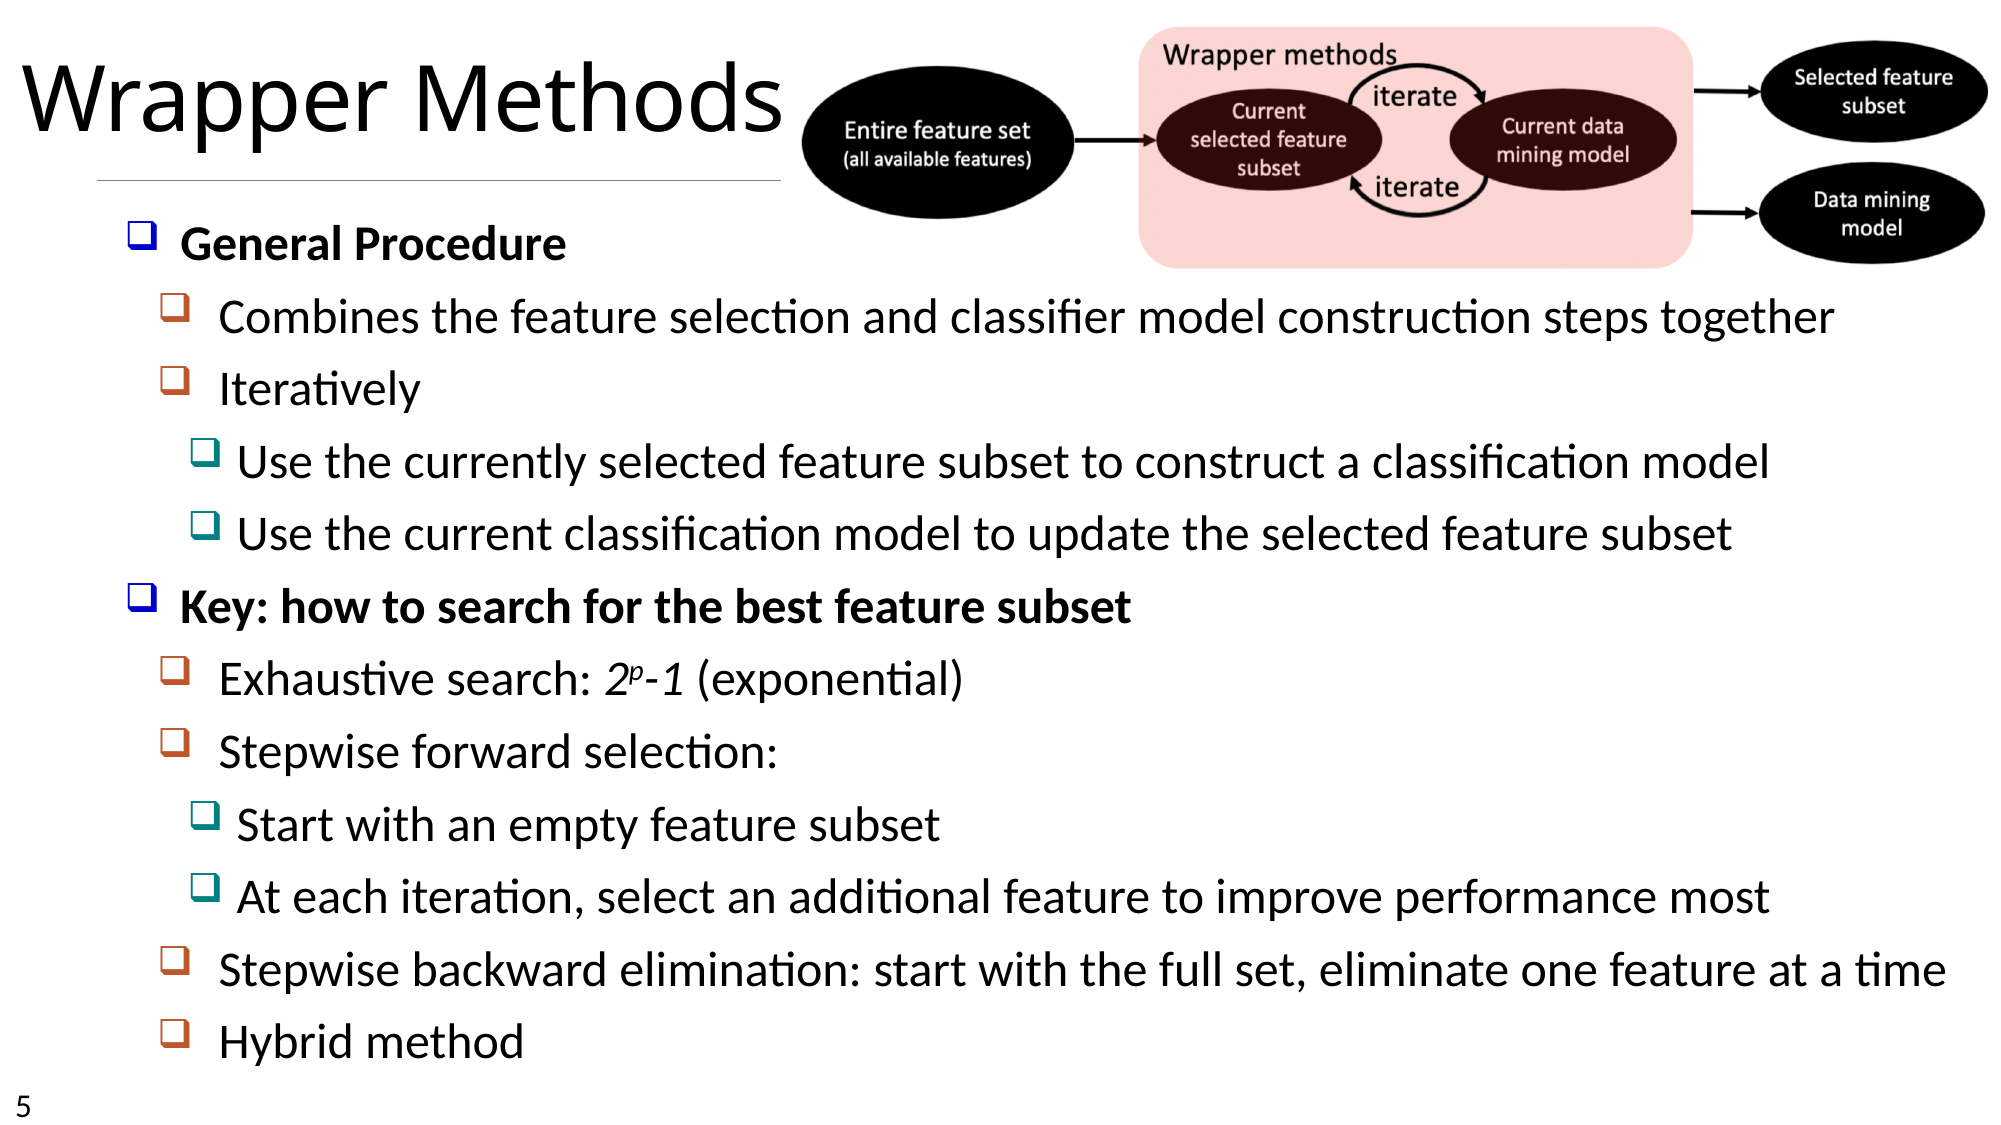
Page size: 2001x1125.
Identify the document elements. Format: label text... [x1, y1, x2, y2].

picture [781, 19, 2000, 276]
text_box Wrapper Methods [6, 46, 778, 158]
text_box General Procedure Combines the feature selection and classifier model construction steps together Iteratively Use the currently selected feature subset to construct a classification model Use the current classification model to update the selected feature subset Key: how to search for the best feature subset Exhaustive search: 2p-1 (exponential) Stepwise forward selection: Start with an empty feature subset At each iteration, select an additional feature to improve performance most Stepwise backward elimination: start with the full set, eliminate one feature at a time Hybrid method [109, 203, 1968, 1072]
